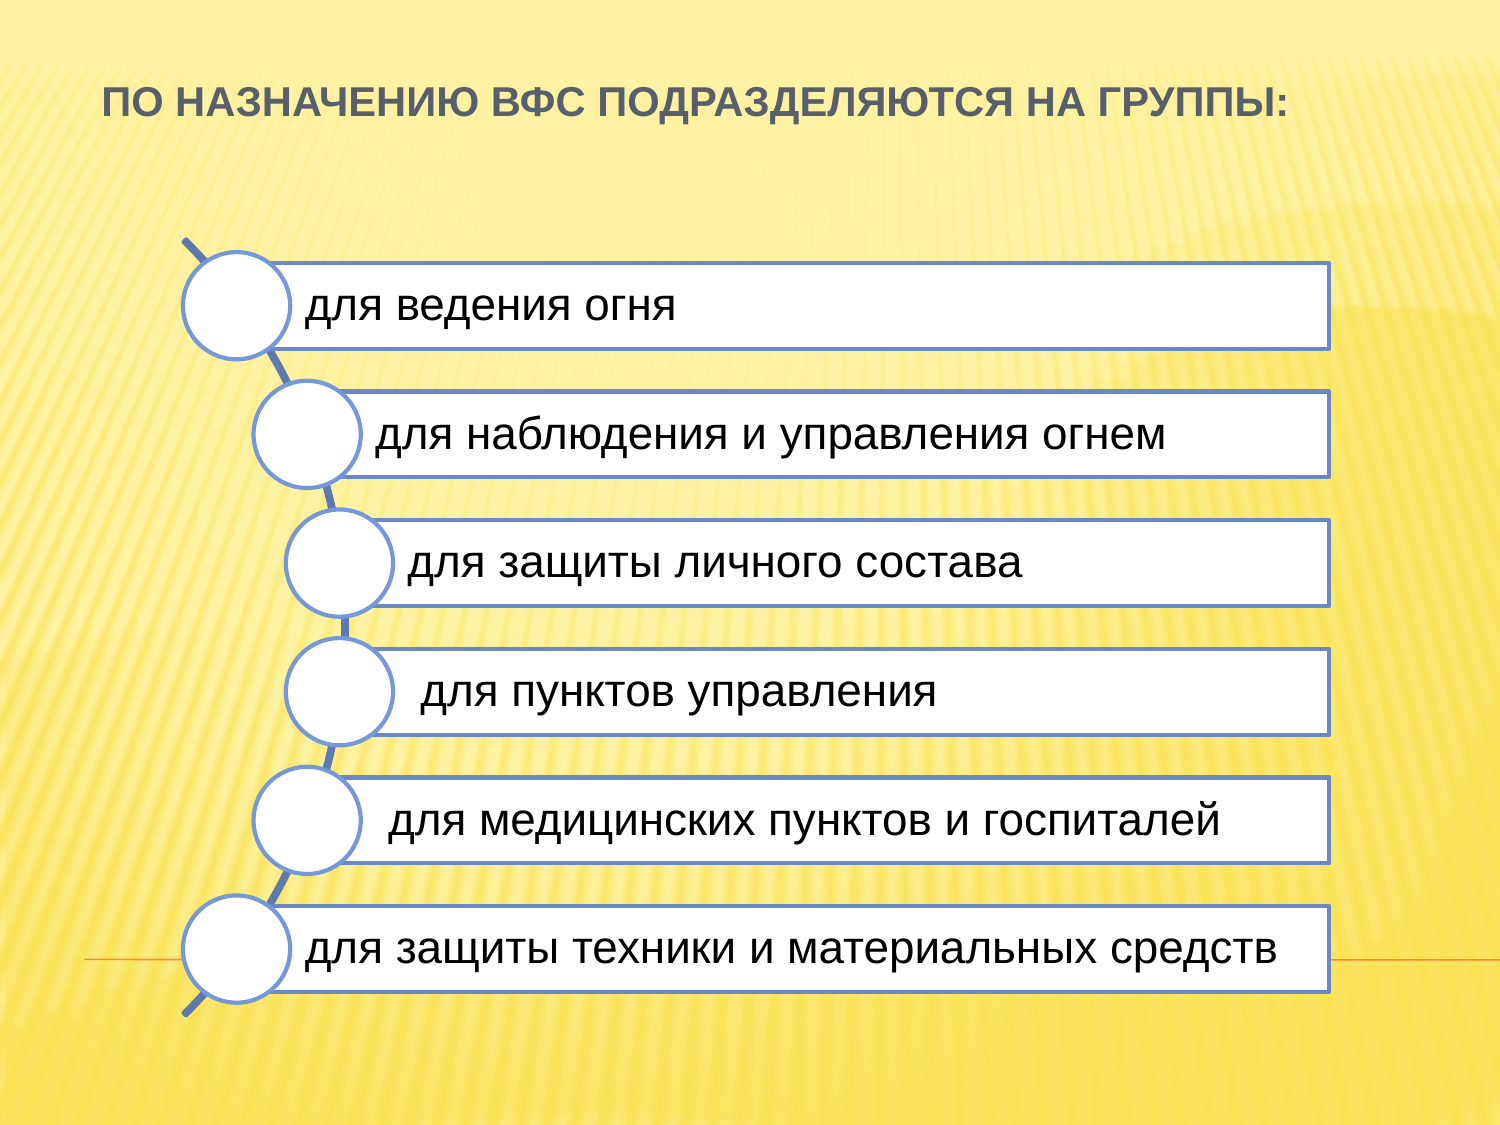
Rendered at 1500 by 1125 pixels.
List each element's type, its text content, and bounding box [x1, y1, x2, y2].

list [170, 219, 1341, 1036]
title По назначению ВФС подразделяются на группы: [75, 57, 1463, 143]
